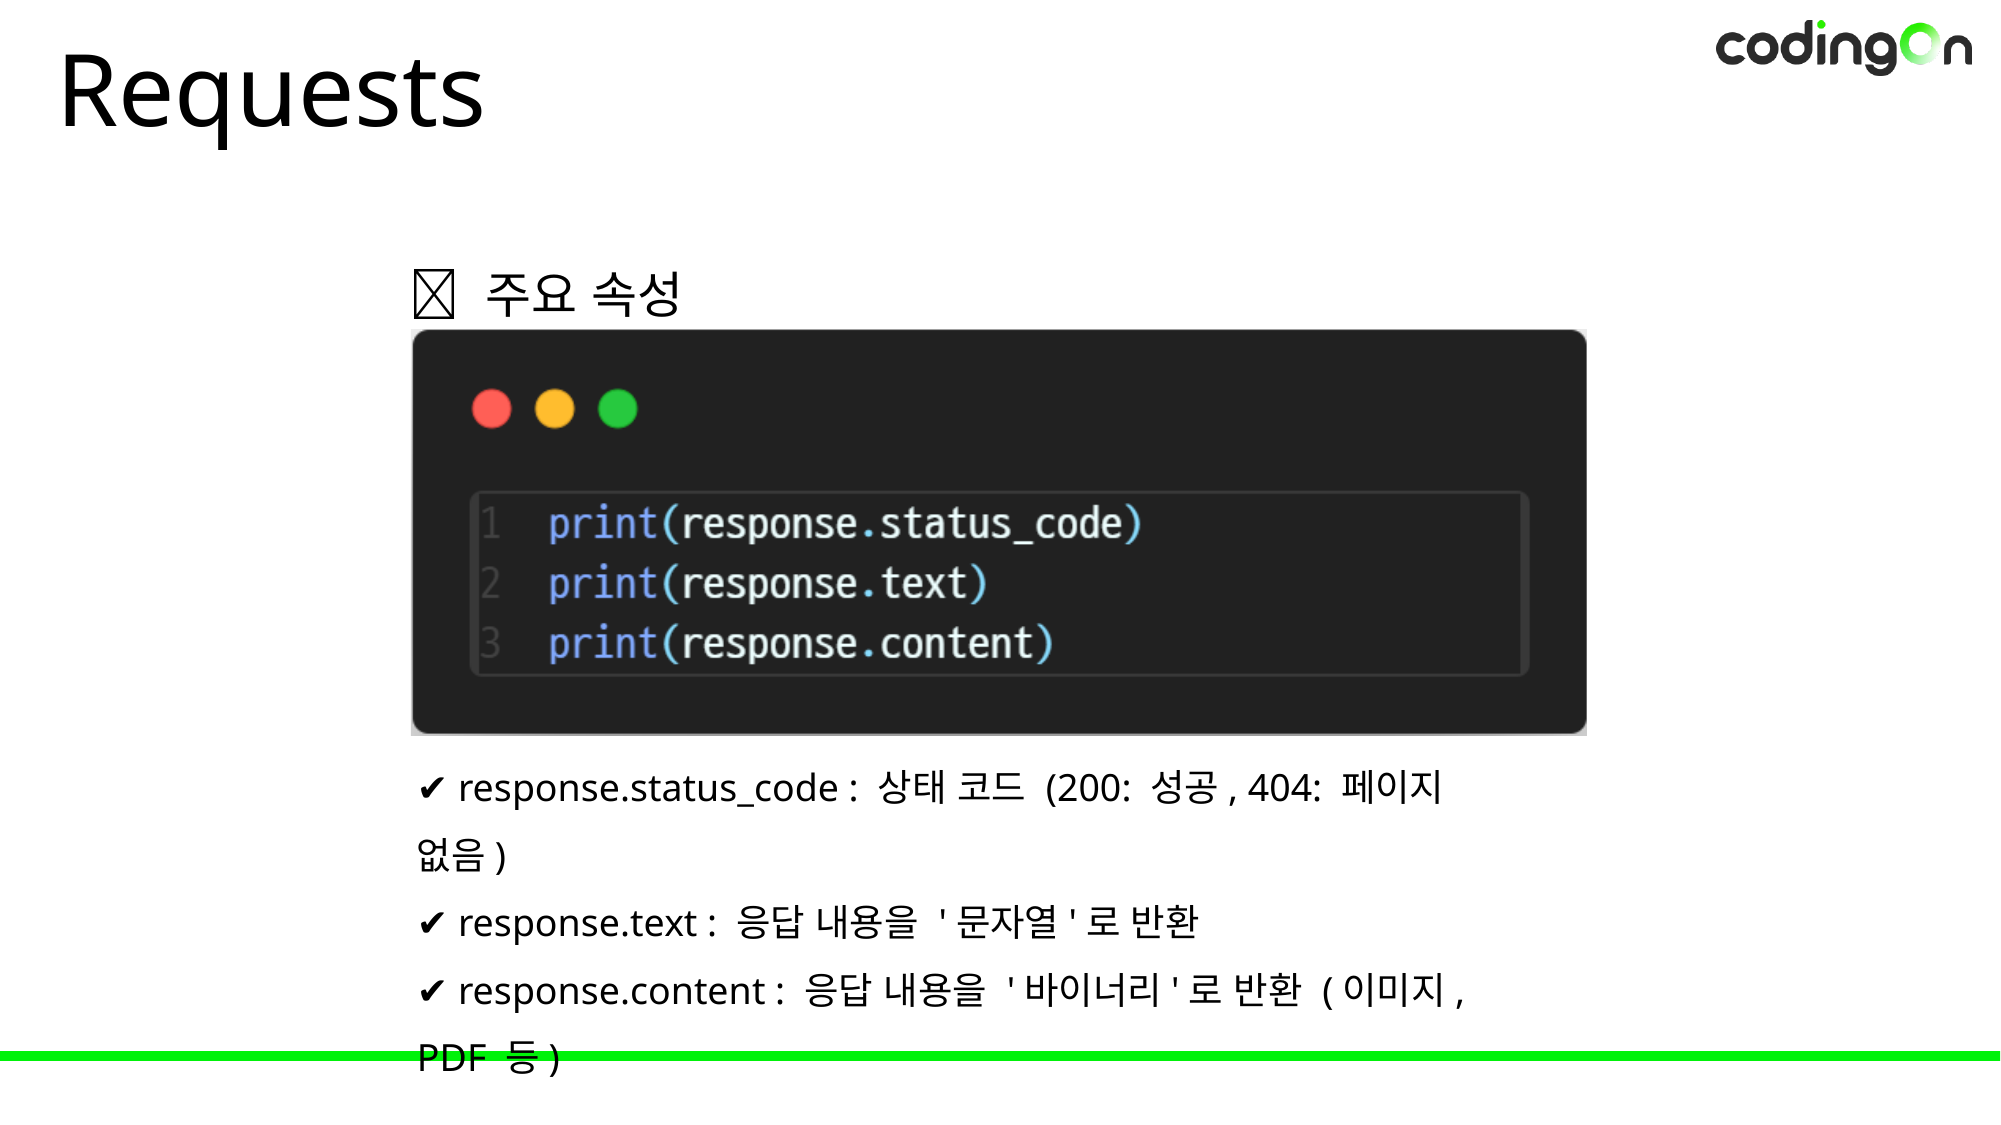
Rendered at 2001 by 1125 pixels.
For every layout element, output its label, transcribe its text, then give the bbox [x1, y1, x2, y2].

text_box ✔️ response.status_code : 상태 코드 (200: 성공, 404: 페이지 없음) ✔️ response.text : 응답 내용을 '문자열'로 반환 ✔️ response.content : 응답 내용을 '바이너리'로 반환 (이미지, PDF 등) [402, 734, 1532, 1087]
text_box ✅ 주요 속성 [394, 225, 1398, 331]
picture [410, 329, 1587, 736]
title Requests [41, 0, 1767, 188]
picture [1767, 20, 1972, 76]
